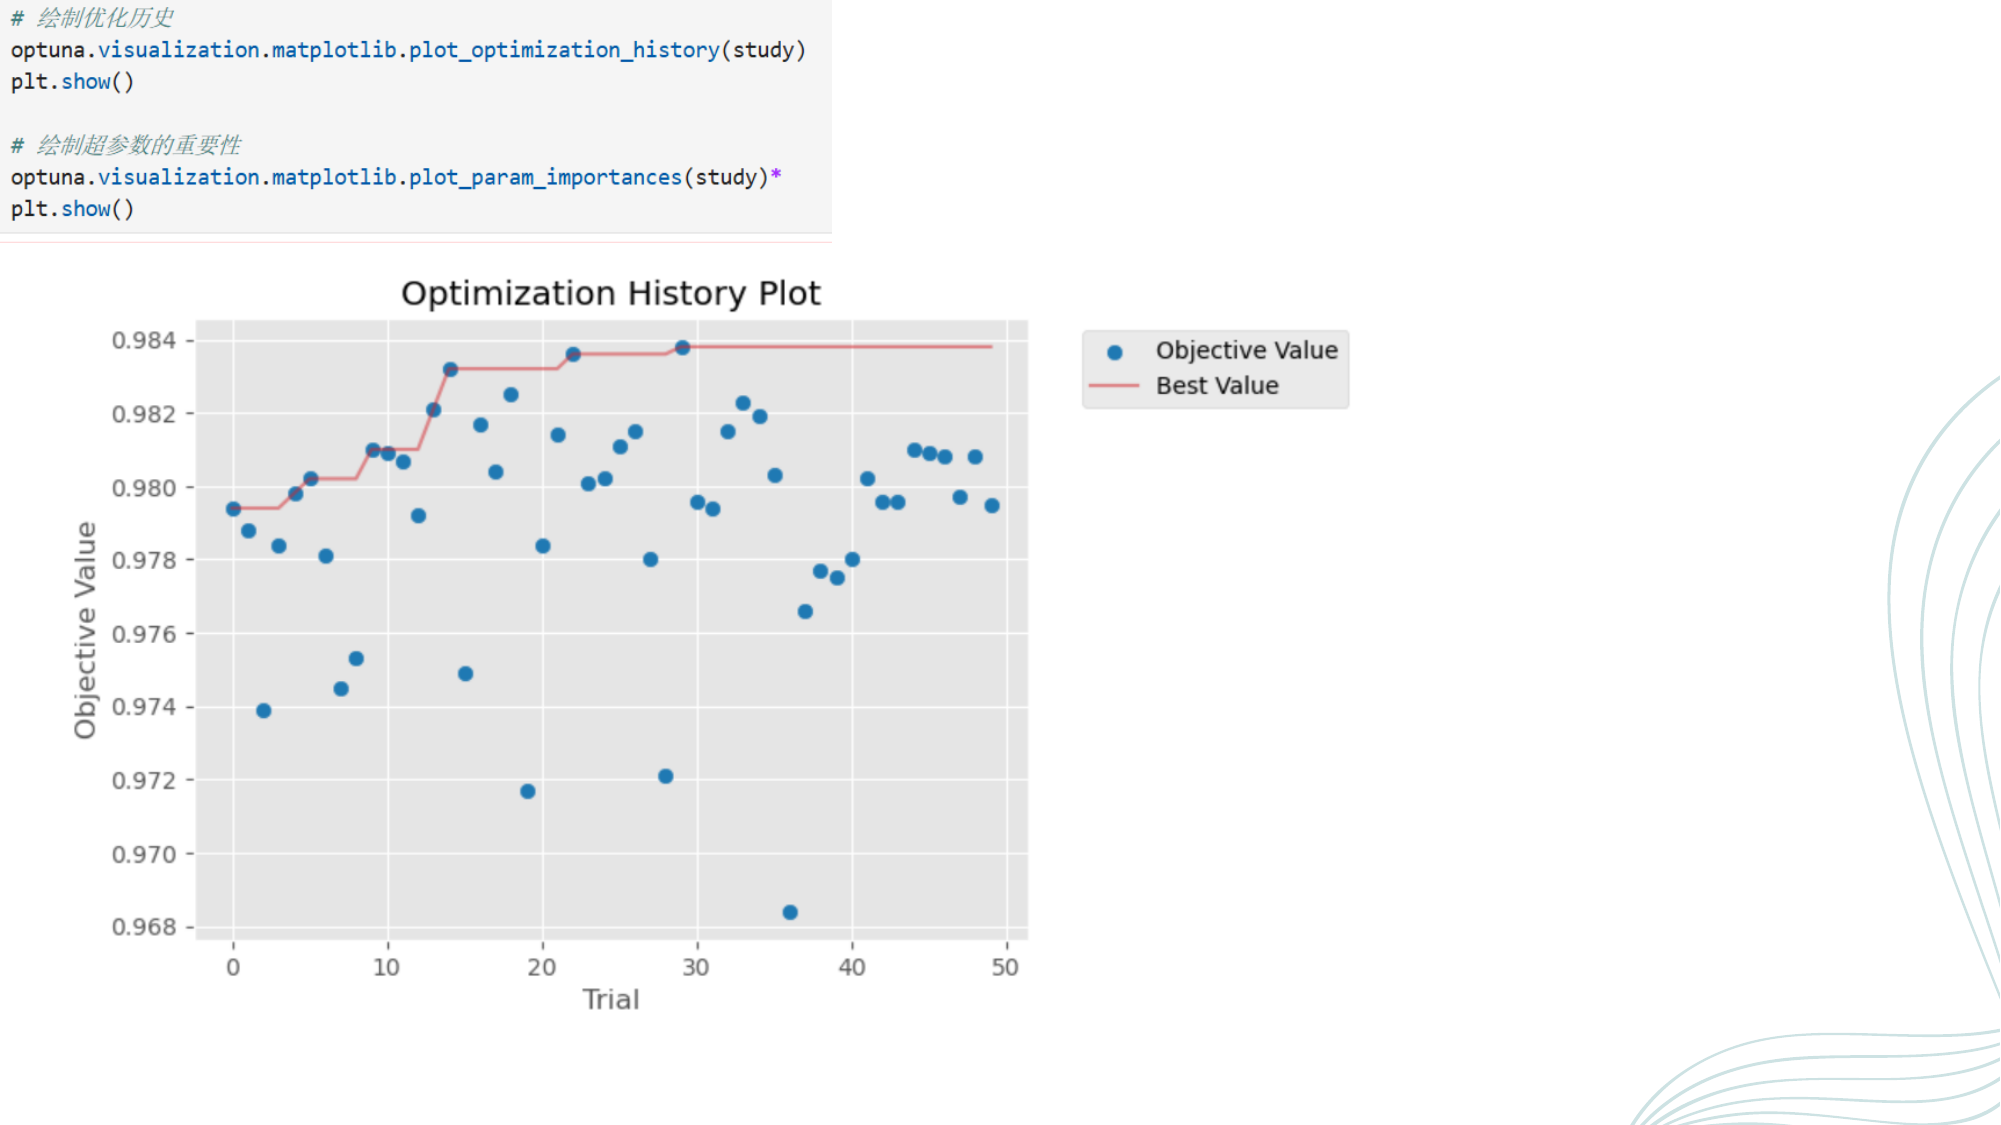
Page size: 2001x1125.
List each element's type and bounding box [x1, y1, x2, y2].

picture [0, 0, 832, 243]
picture [18, 264, 1367, 1022]
